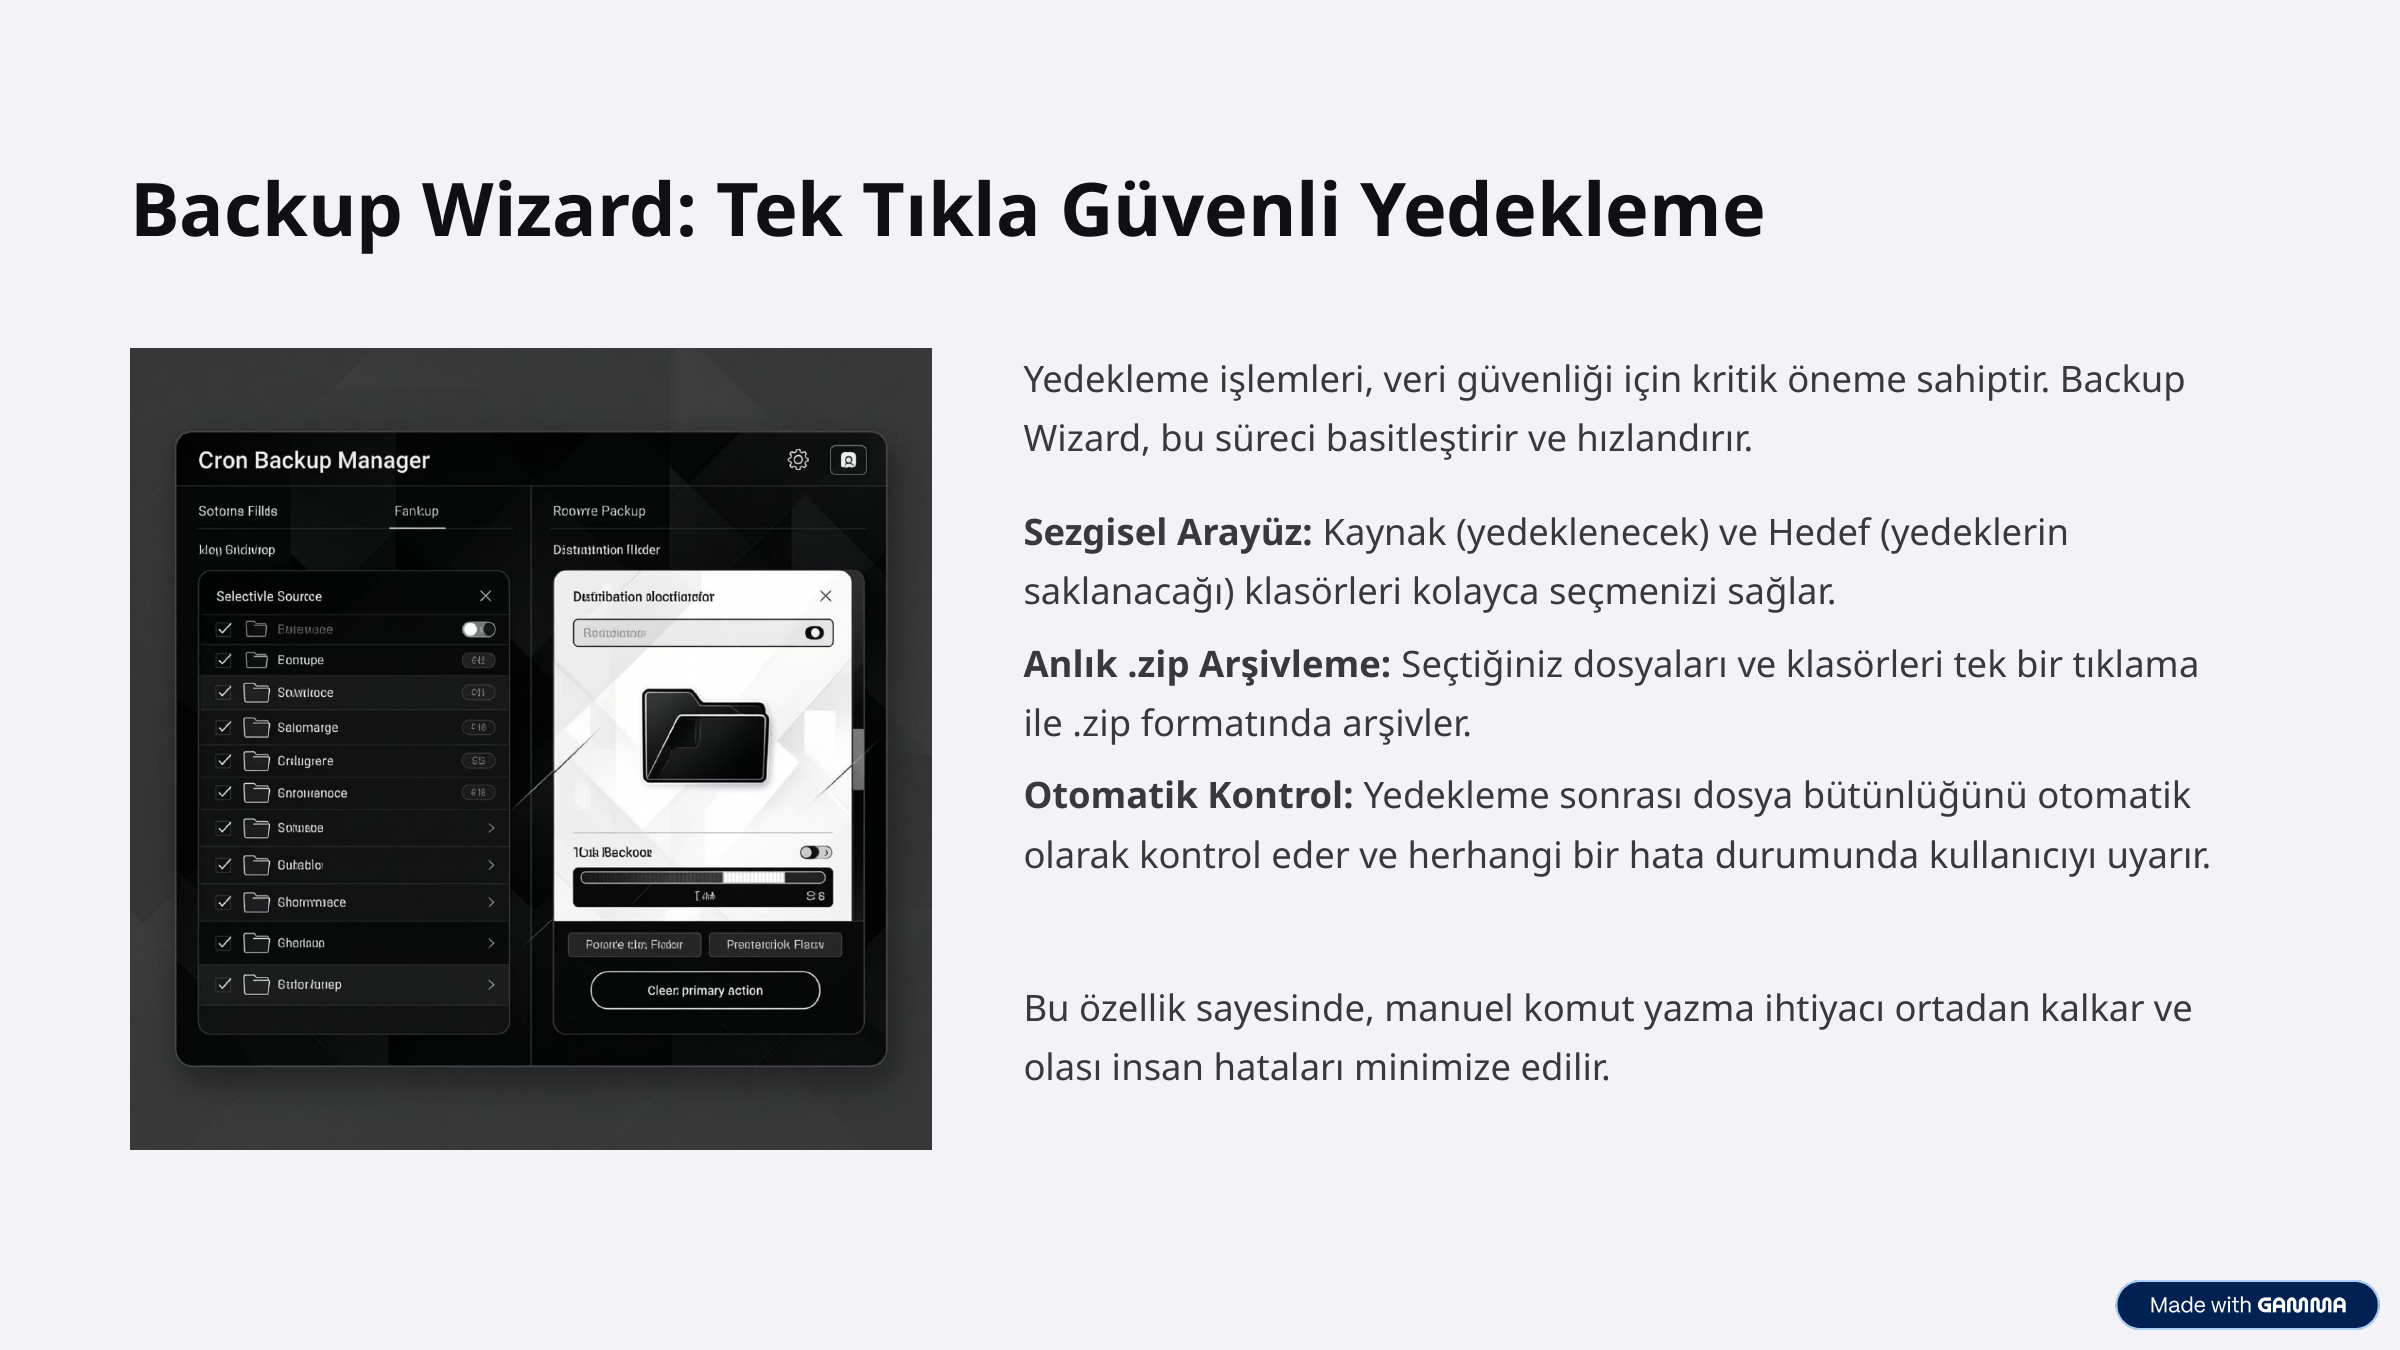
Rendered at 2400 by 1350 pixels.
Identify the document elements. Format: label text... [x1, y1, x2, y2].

picture [130, 348, 932, 1151]
text_box Otomatik Kontrol: Yedekleme sonrası dosya bütünlüğünü otomatik olarak kontrol eder ve herhangi bir hata durumunda kullanıcıyı uyarır. [1023, 756, 2271, 936]
text_box Yedekleme işlemleri, veri güvenliği için kritik öneme sahiptir. Backup Wizard, bu süreci basitleştirir ve hızlandırır. [1023, 340, 2271, 460]
text_box Bu özellik sayesinde, manuel komut yazma ihtiyacı ortadan kalkar ve olası insan hataları minimize edilir. [1023, 969, 2271, 1089]
text_box Anlık .zip Arşivleme: Seçtiğiniz dosyaları ve klasörleri tek bir tıklama ile .zip formatında arşivler. [1023, 624, 2271, 744]
text_box Sezgisel Arayüz: Kaynak (yedeklenecek) ve Hedef (yedeklerin saklanacağı) klasörleri kolayca seçmenizi sağlar. [1023, 492, 2271, 612]
picture [2106, 1271, 2389, 1339]
text_box Backup Wizard: Tek Tıkla Güvenli Yedekleme [130, 158, 1669, 252]
